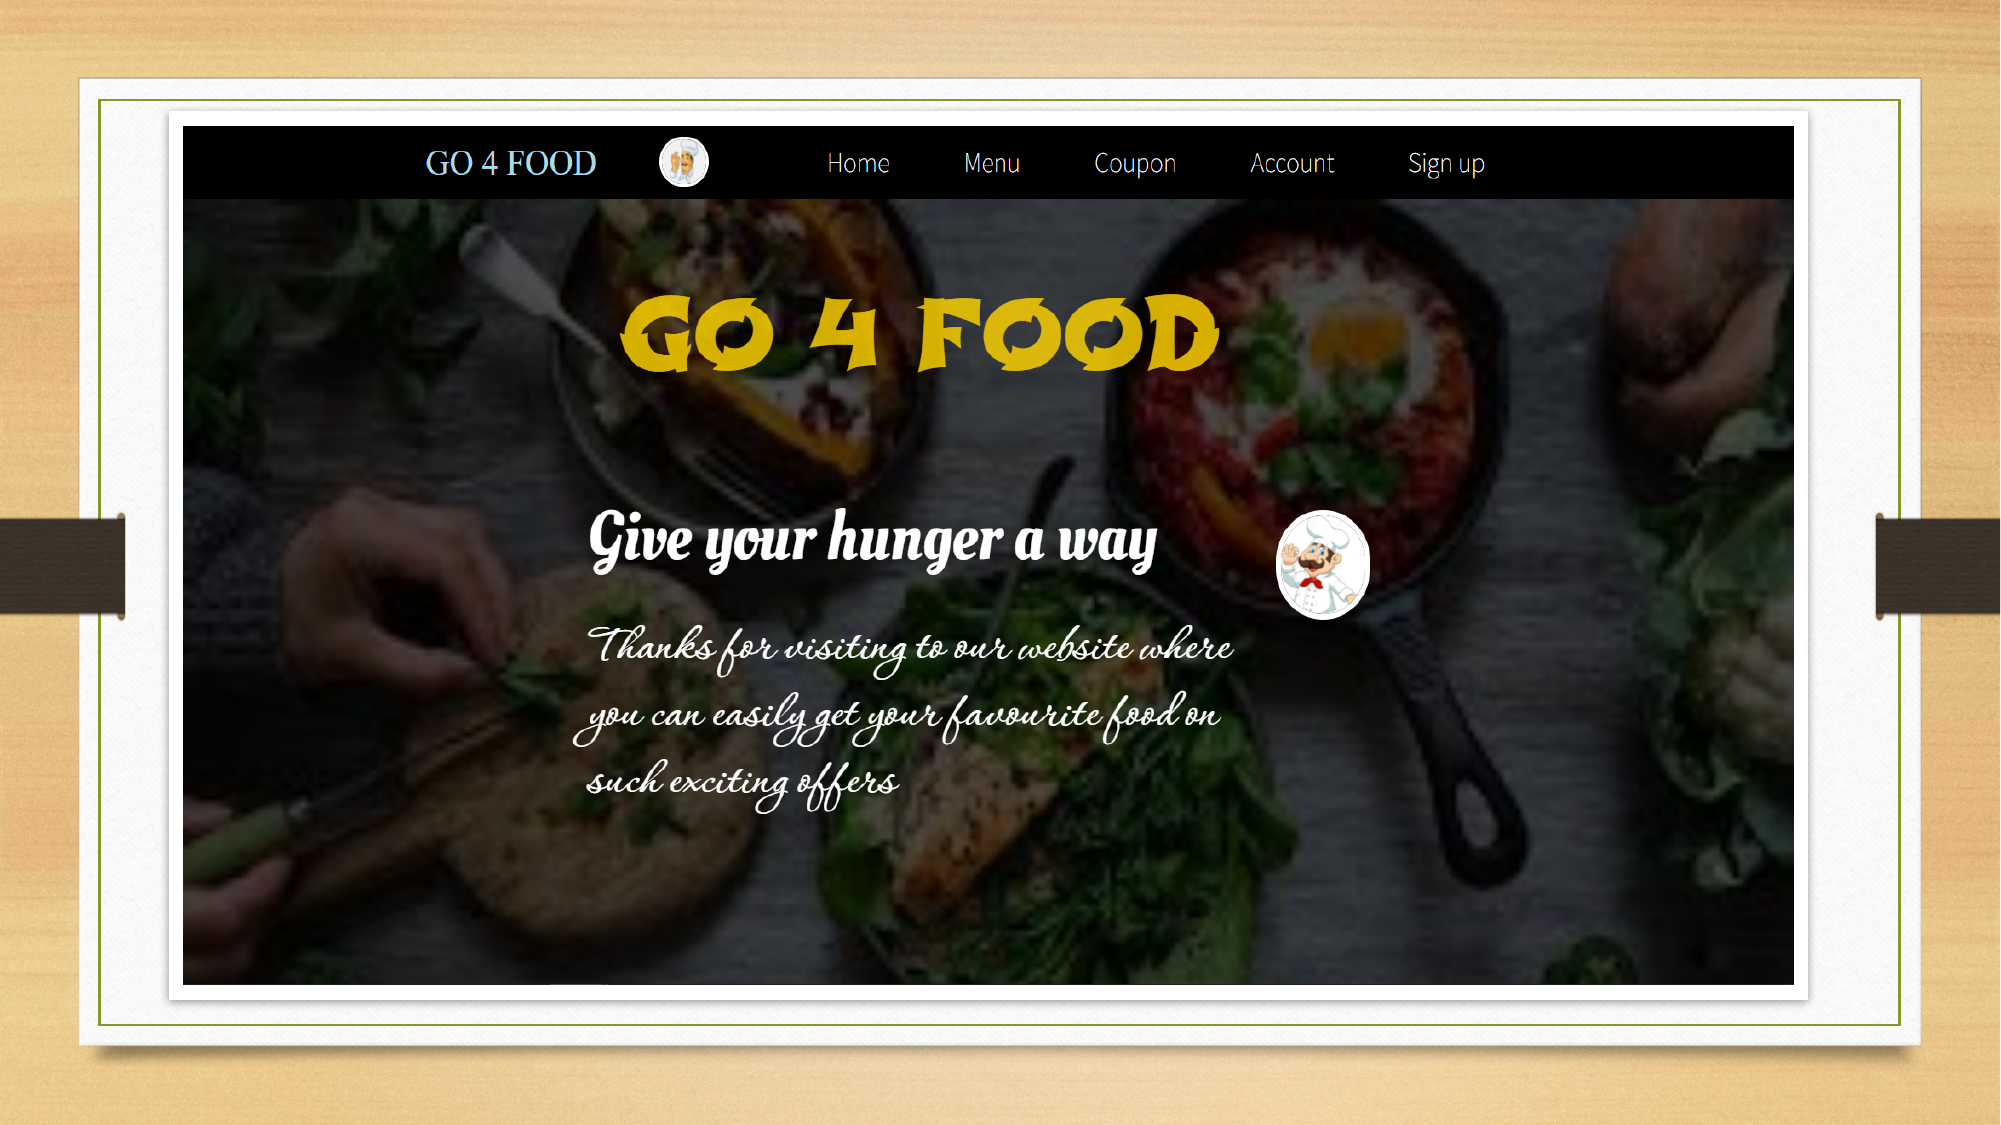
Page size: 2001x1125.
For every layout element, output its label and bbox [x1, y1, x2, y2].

picture [0, 0, 2001, 1125]
list [182, 125, 1794, 986]
